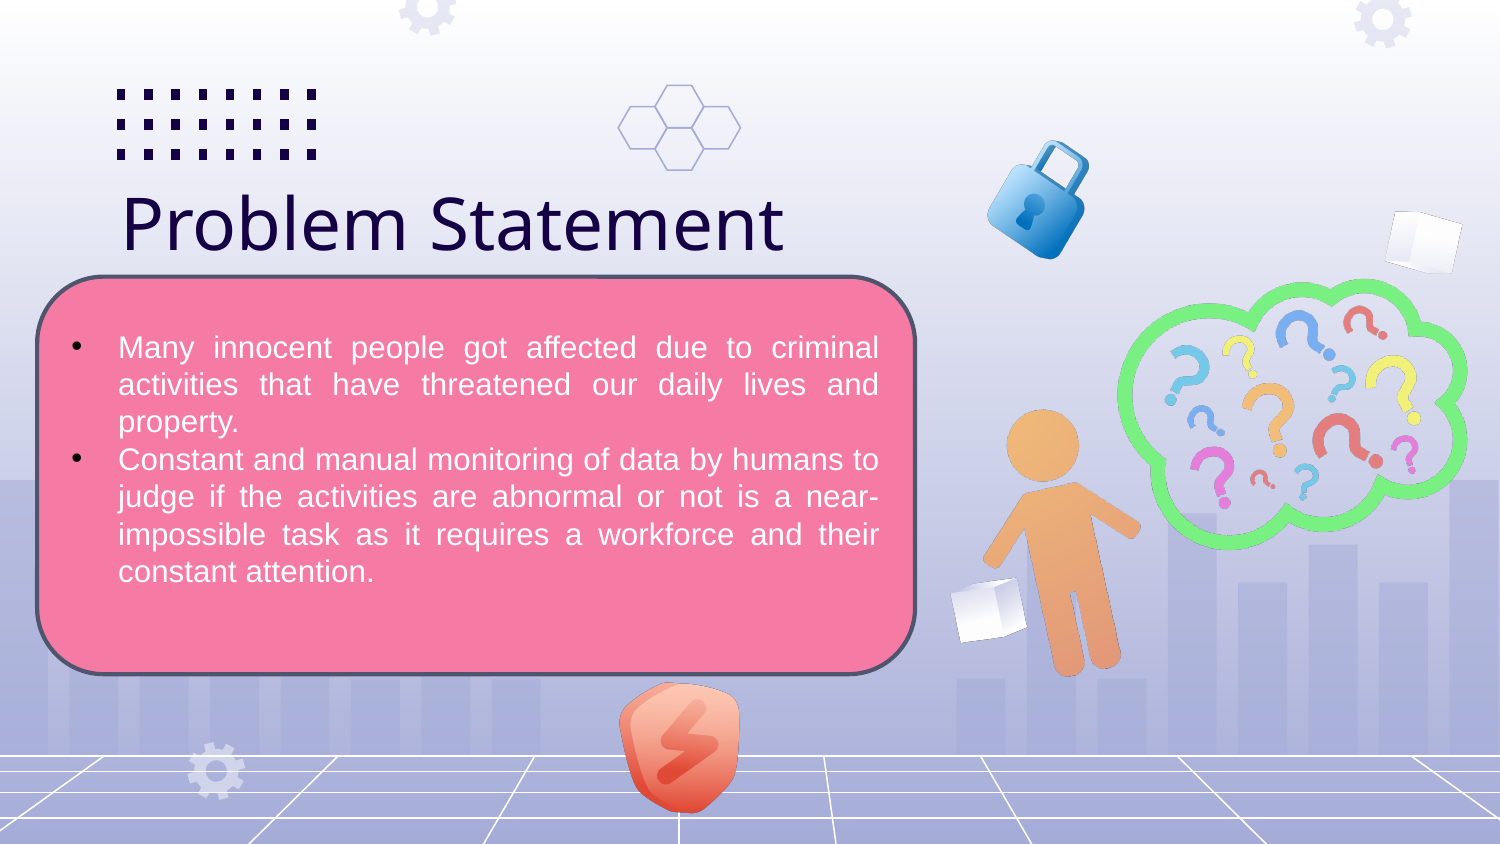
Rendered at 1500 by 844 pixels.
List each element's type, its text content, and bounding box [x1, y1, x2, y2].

text_box Many innocent people got affected due to criminal activities that have threatened our daily lives and property. Constant and manual monitoring of data by humans to judge if the activities are abnormal or not is a near-impossible task as it requires a workforce and their constant attention. [34, 274, 918, 677]
title Problem Statement [105, 163, 837, 274]
picture [971, 118, 1116, 276]
picture [906, 193, 1500, 724]
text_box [617, 85, 741, 171]
picture [612, 673, 751, 835]
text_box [116, 88, 316, 161]
